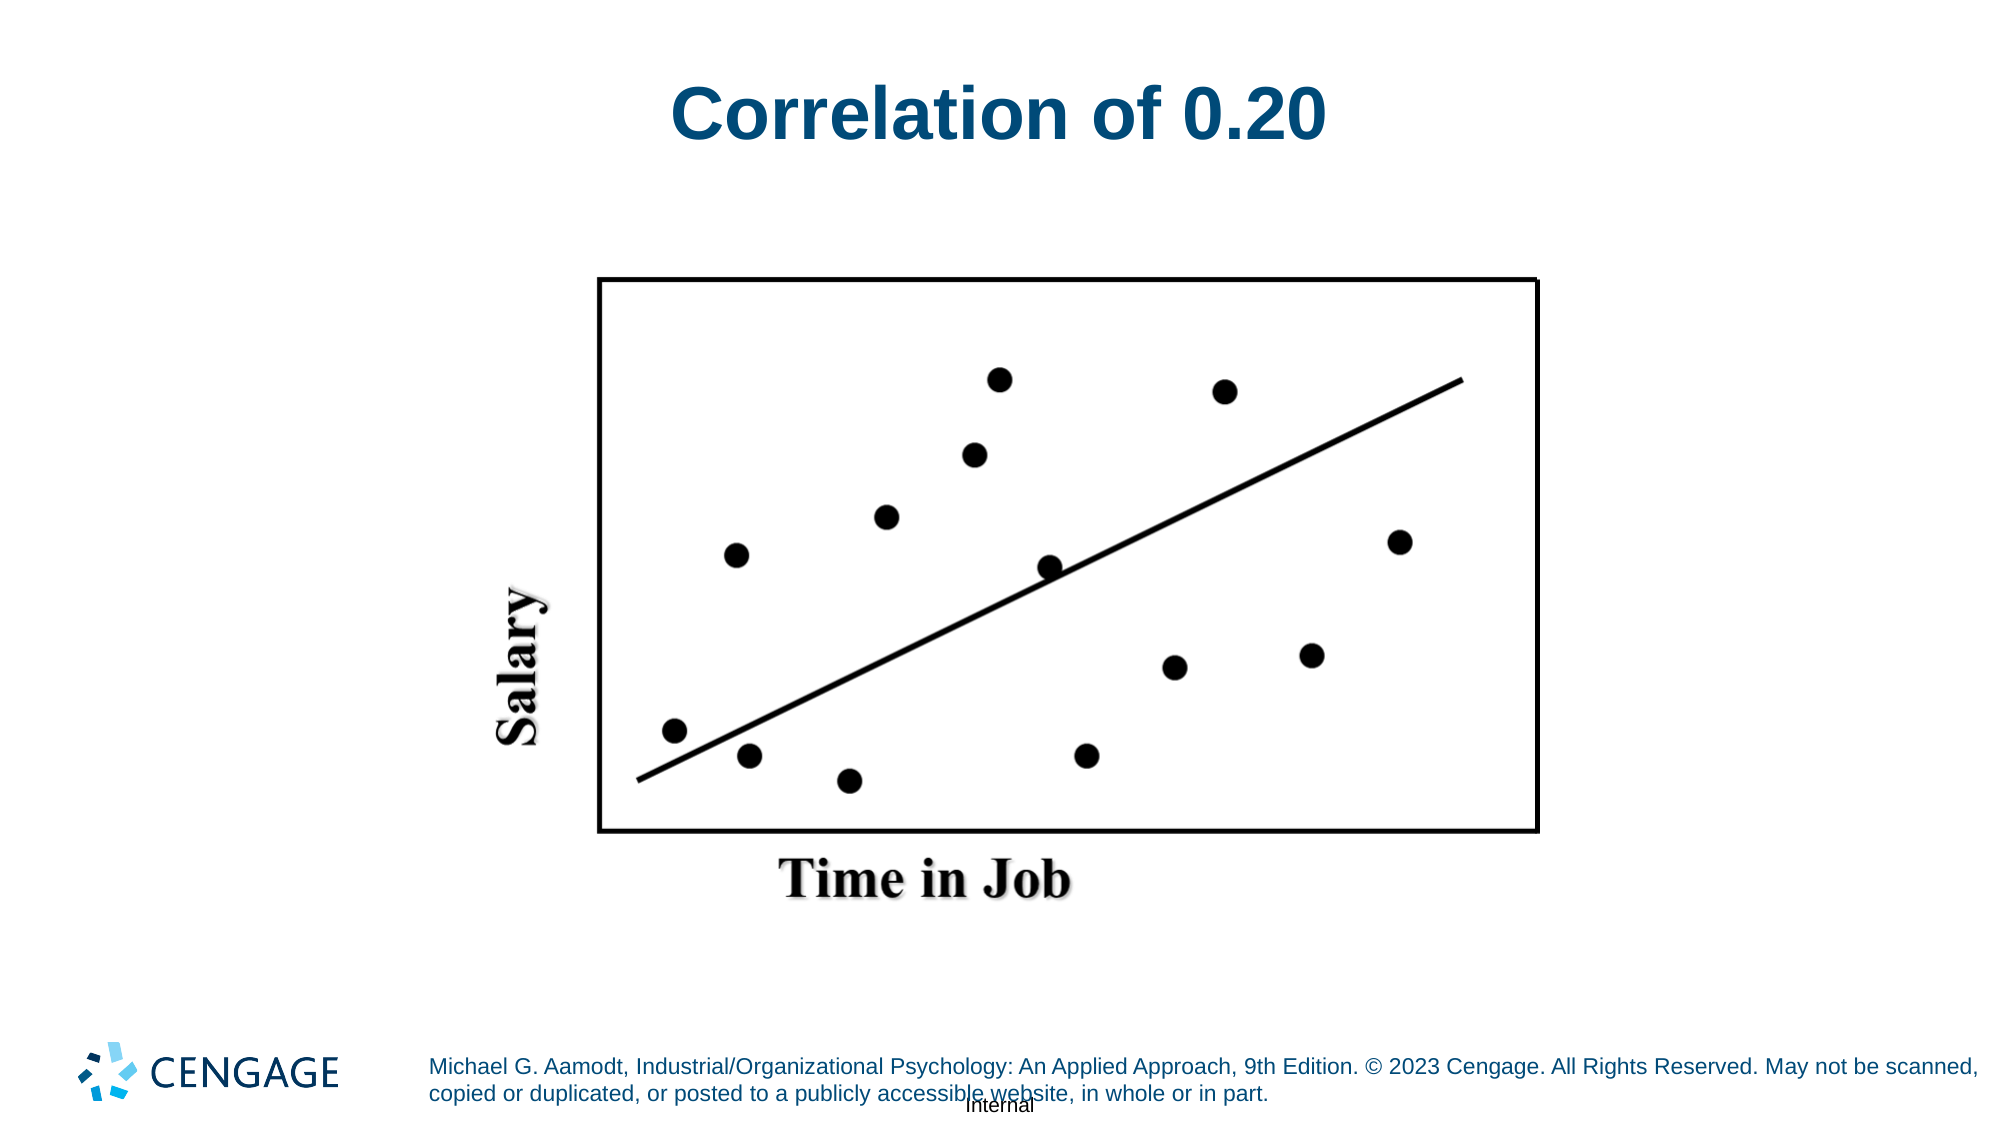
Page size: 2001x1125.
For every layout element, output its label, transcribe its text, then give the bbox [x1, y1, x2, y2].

title Correlation of 0.20 [137, 59, 1863, 171]
picture [78, 1042, 338, 1101]
picture [460, 254, 1540, 952]
